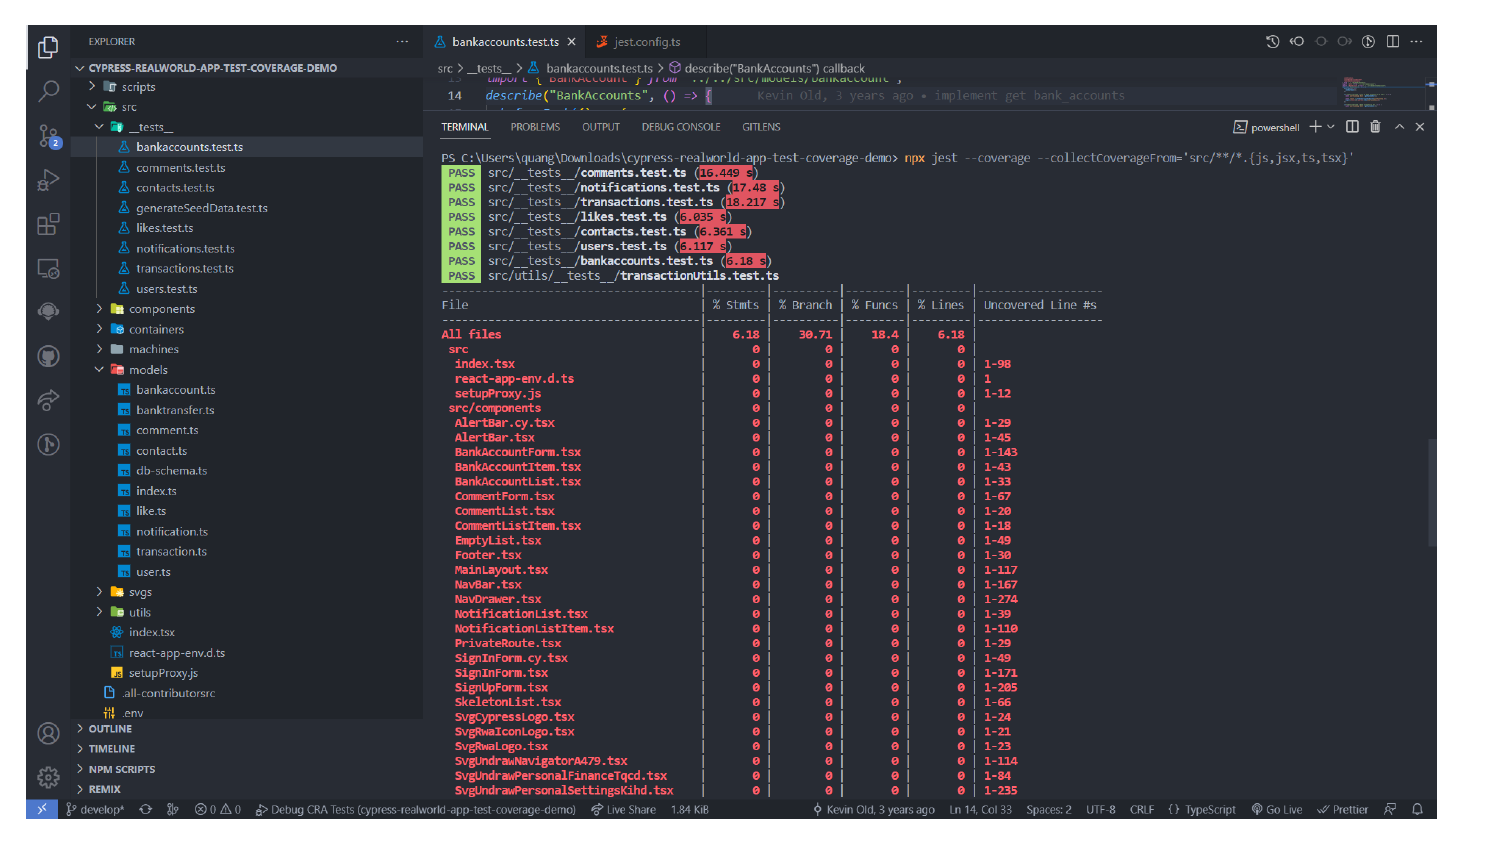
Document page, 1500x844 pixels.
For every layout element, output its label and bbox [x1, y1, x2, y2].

picture [26, 25, 1437, 819]
